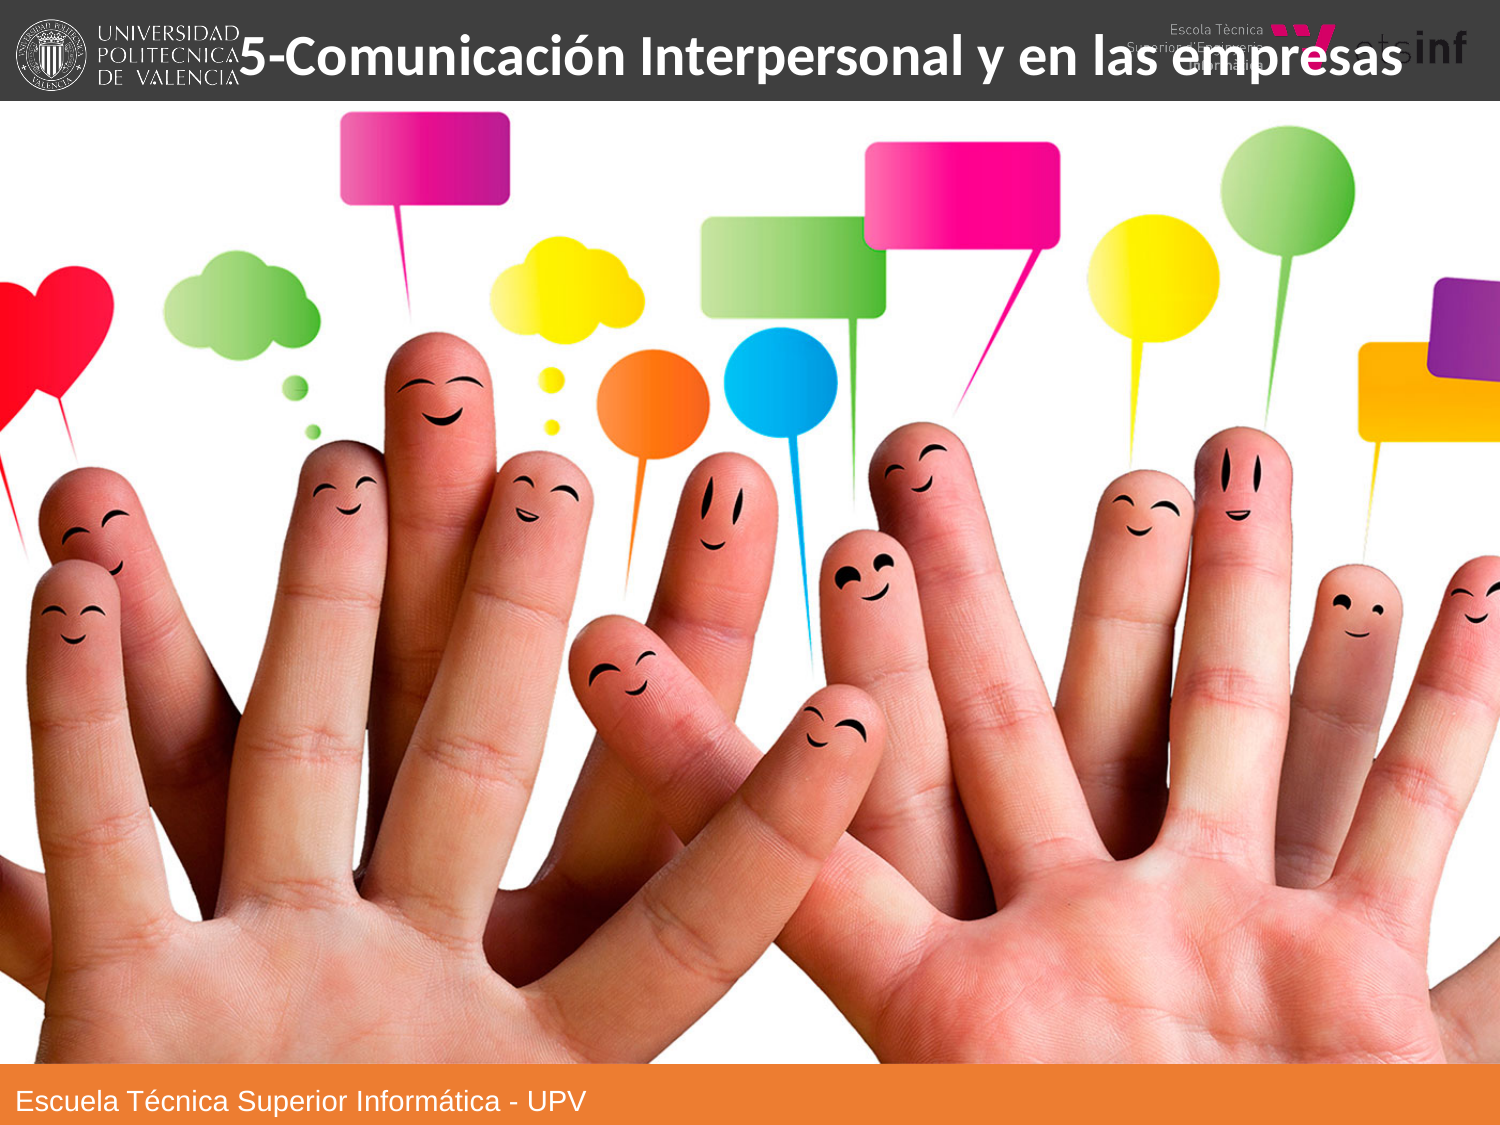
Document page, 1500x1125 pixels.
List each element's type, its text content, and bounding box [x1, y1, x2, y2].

picture [1120, 18, 1472, 25]
text_box 5-Comunicación Interpersonal y en las empresas [166, 25, 1477, 99]
picture [15, 17, 240, 93]
picture [0, 101, 1500, 1064]
